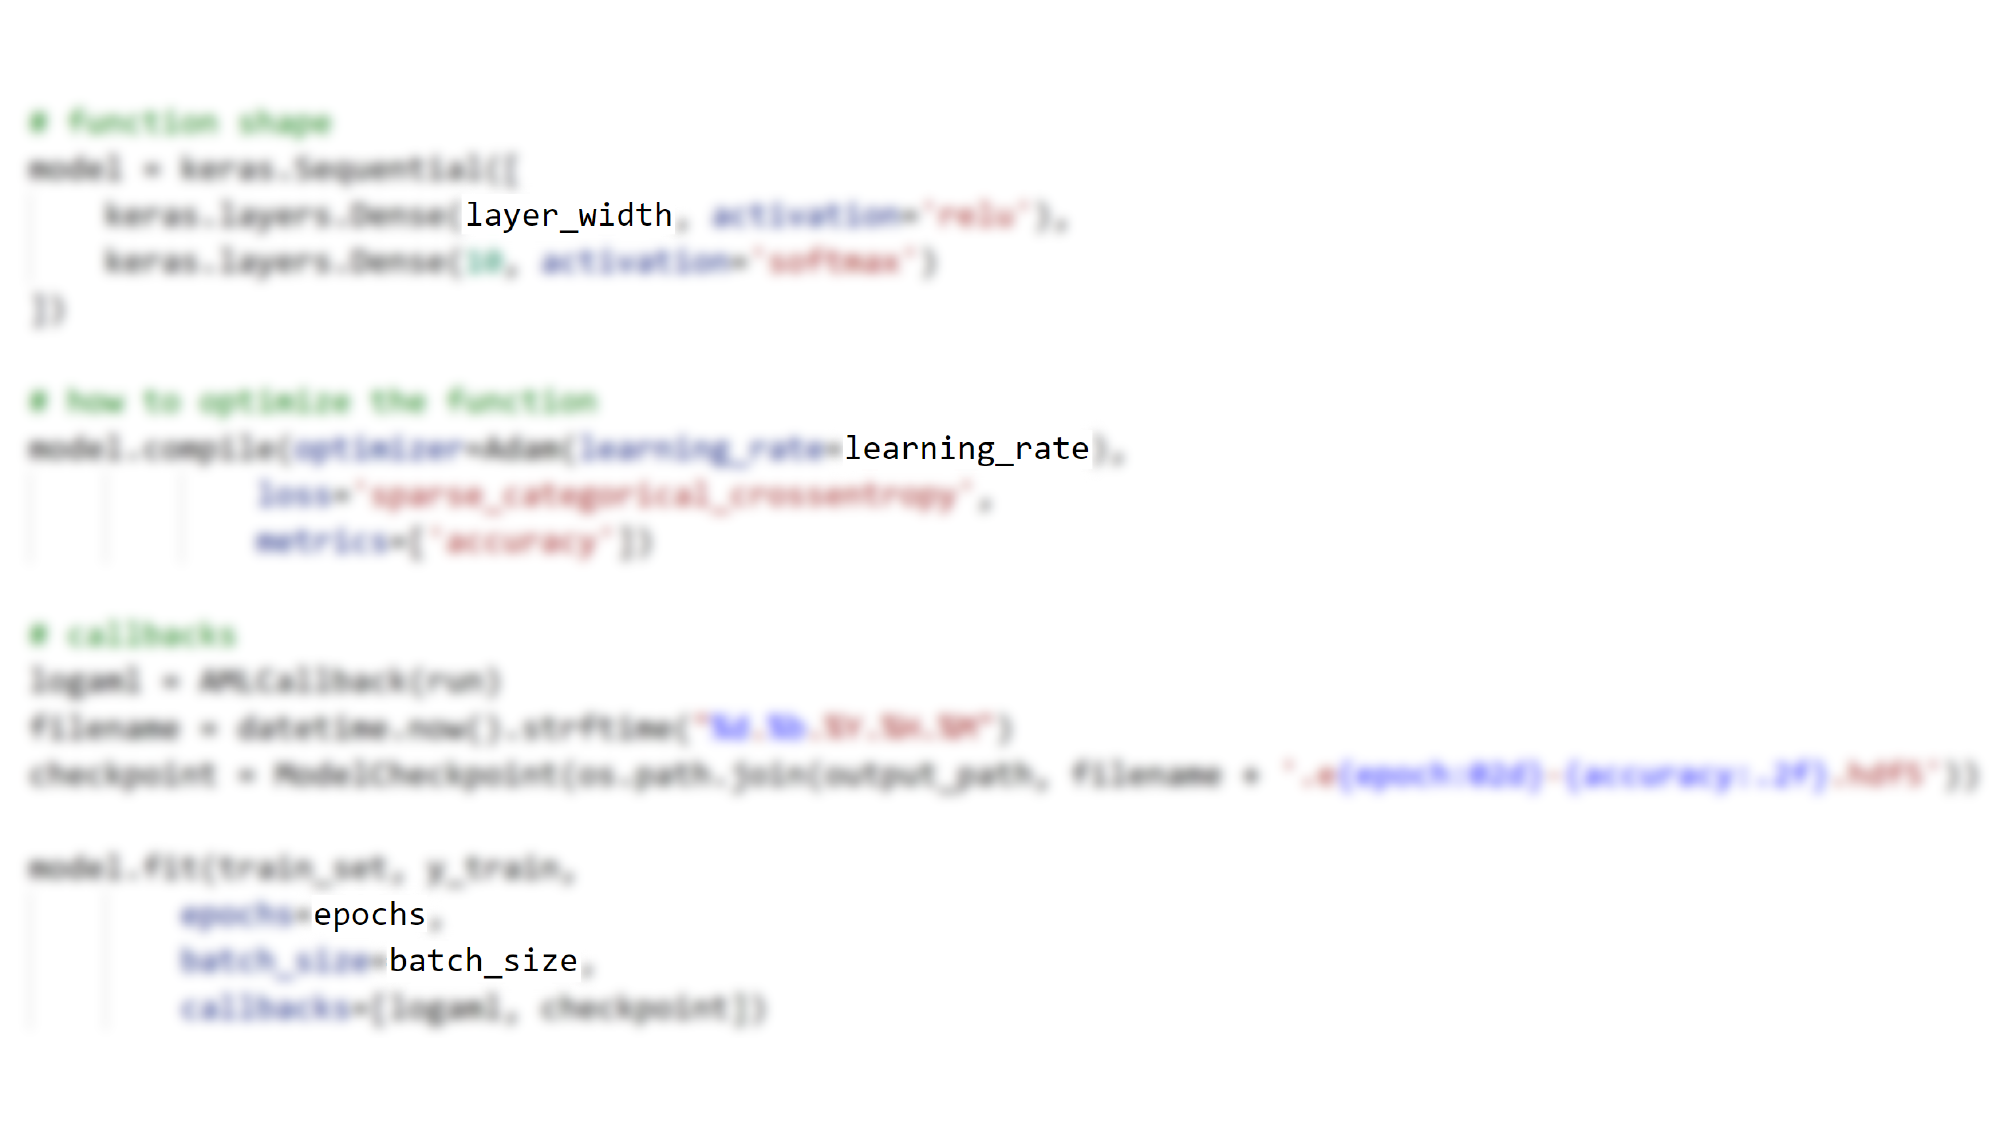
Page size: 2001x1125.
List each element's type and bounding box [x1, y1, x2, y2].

picture [0, 87, 2000, 1038]
